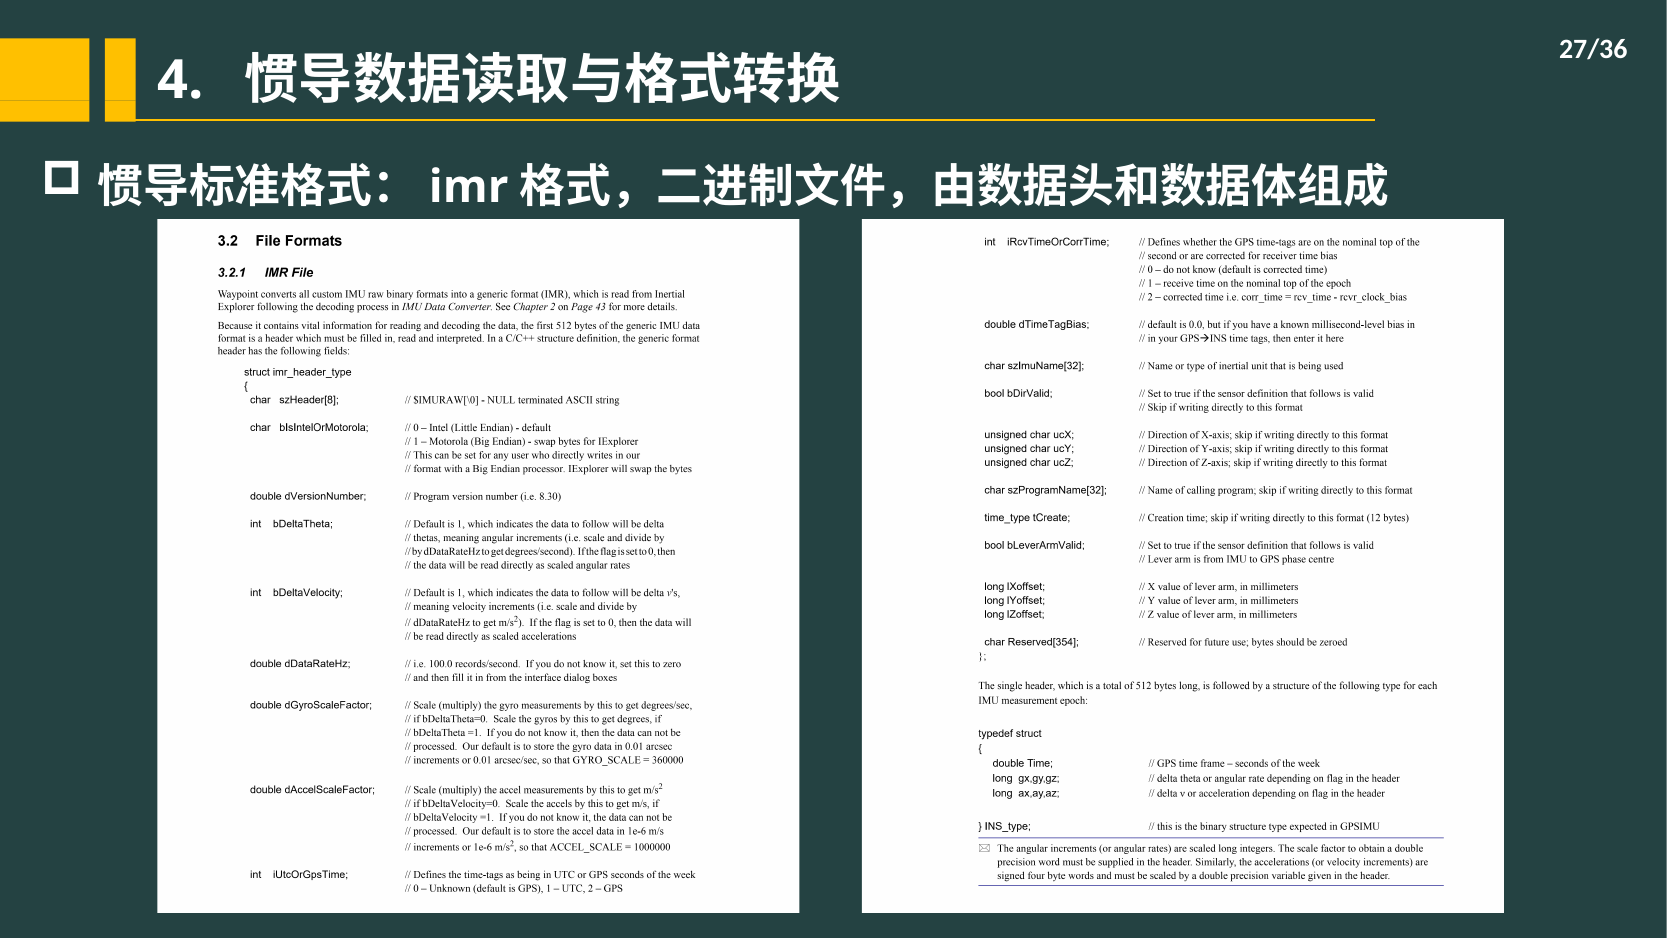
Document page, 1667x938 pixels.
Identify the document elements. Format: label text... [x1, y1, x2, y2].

picture [156, 219, 800, 913]
title 4. 惯导数据读取与格式转换 [157, 43, 1317, 111]
slide_number /36 [1259, 22, 1643, 73]
list 惯导标准格式：imr格式，二进制文件，由数据头和数据体组成 [26, 121, 1625, 249]
picture [861, 219, 1505, 913]
